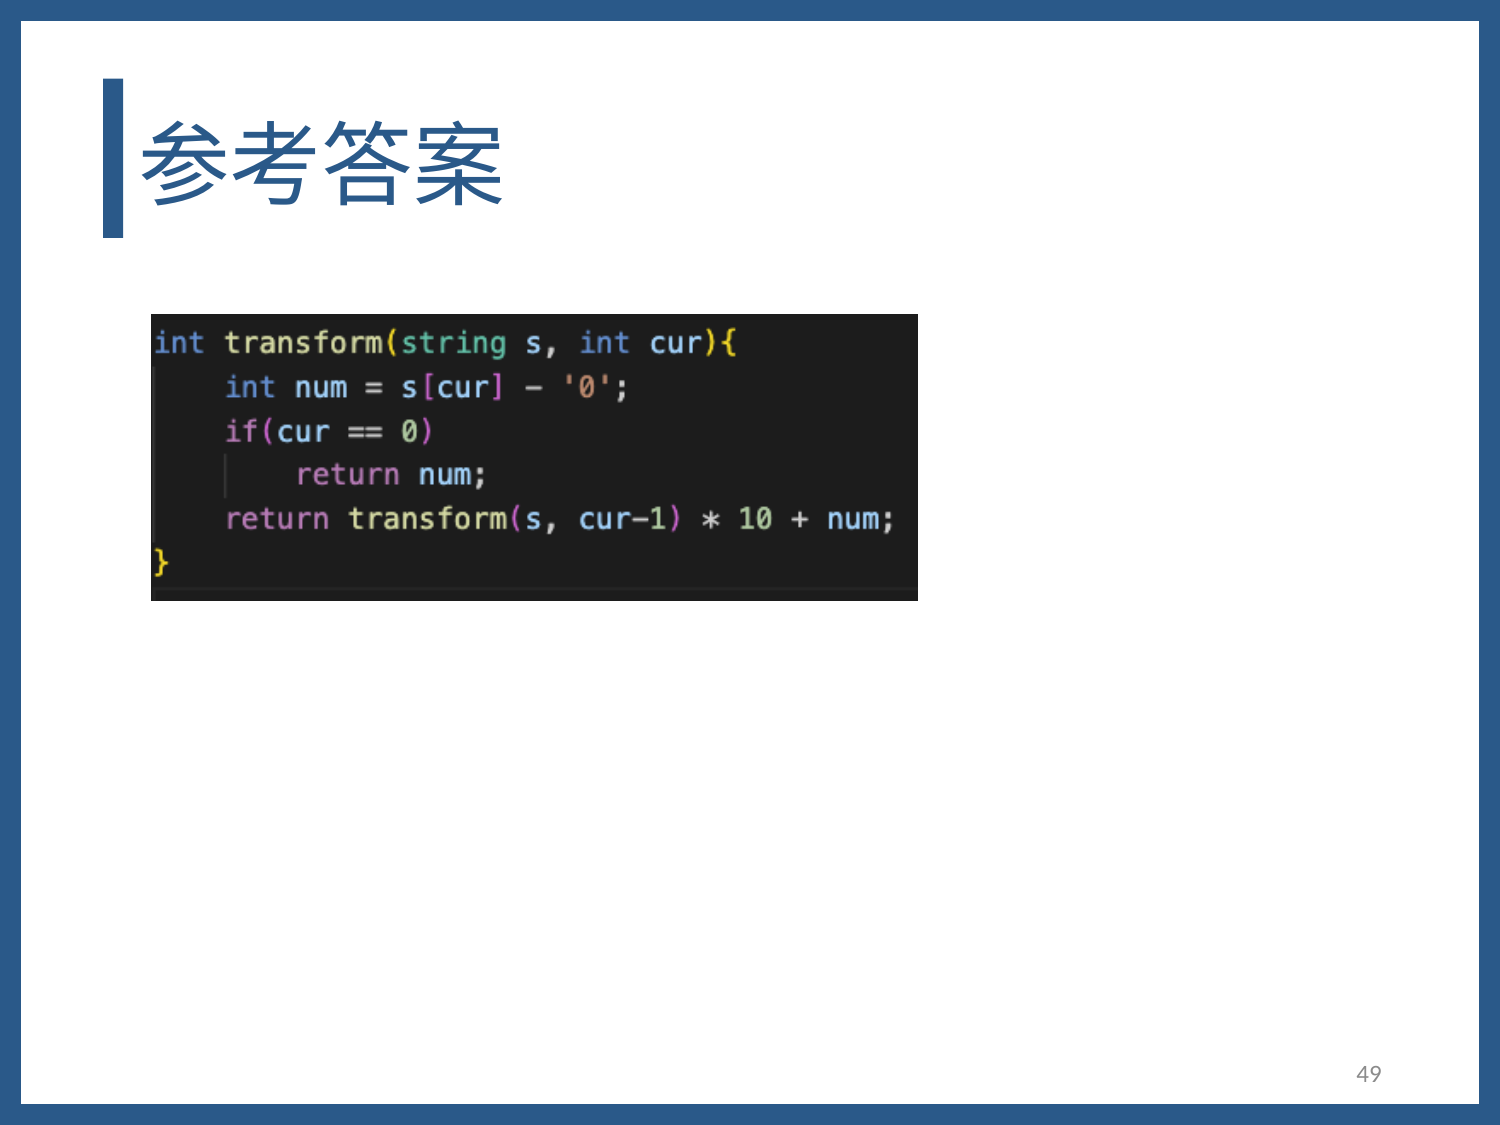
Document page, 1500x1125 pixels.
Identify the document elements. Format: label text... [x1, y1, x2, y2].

slide_number 49 [1059, 1042, 1397, 1103]
title 参考答案 [123, 59, 1397, 278]
picture [151, 314, 918, 601]
